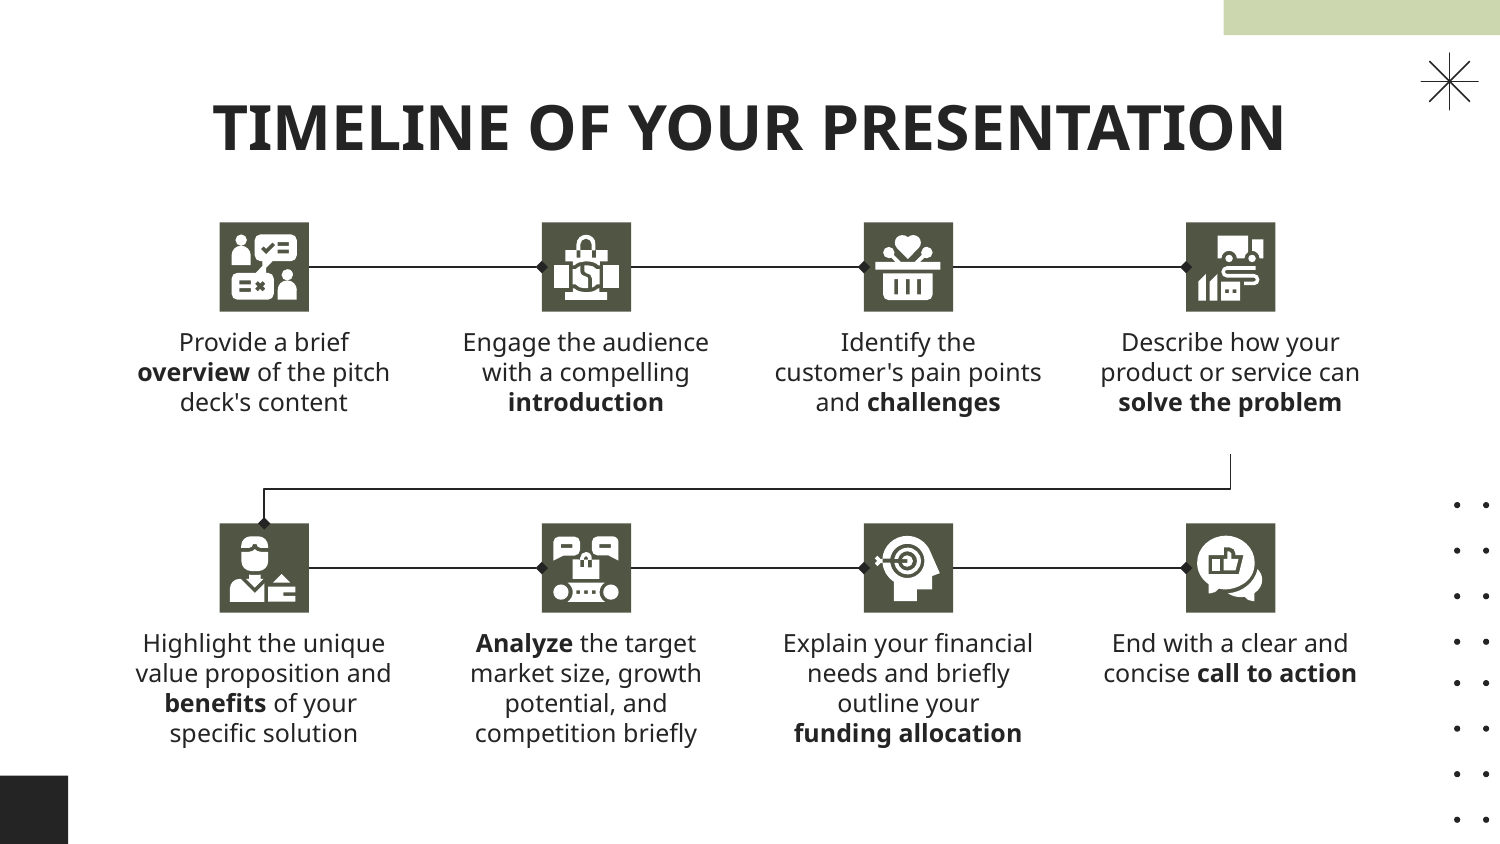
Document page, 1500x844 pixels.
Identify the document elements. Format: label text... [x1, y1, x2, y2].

text_box Engage the audience with a compelling introduction [436, 311, 707, 455]
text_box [863, 523, 954, 613]
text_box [541, 222, 632, 312]
text_box End with a clear and concise call to action [1080, 612, 1381, 756]
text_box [863, 222, 954, 312]
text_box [1185, 222, 1276, 312]
text_box Highlight the unique value proposition and benefits of your specific solution [114, 612, 415, 756]
title TIMELINE OF YOUR PRESENTATION [788, 72, 1382, 167]
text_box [712, 5, 783, 844]
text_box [1185, 523, 1276, 613]
text_box Provide a brief overview of the pitch deck's content [114, 311, 415, 455]
text_box Describe how your product or service can solve the problem [1080, 311, 1381, 455]
title TIMELINE OF YOUR PRESENTATION [118, 72, 707, 167]
text_box Identify the customer's pain points and challenges [788, 311, 1059, 455]
text_box Analyze the target market size, growth potential, and competition briefly [436, 612, 707, 756]
text_box Explain your financial needs and briefly outline your funding allocation [788, 612, 1059, 756]
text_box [219, 523, 310, 613]
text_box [219, 222, 310, 312]
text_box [541, 523, 632, 613]
